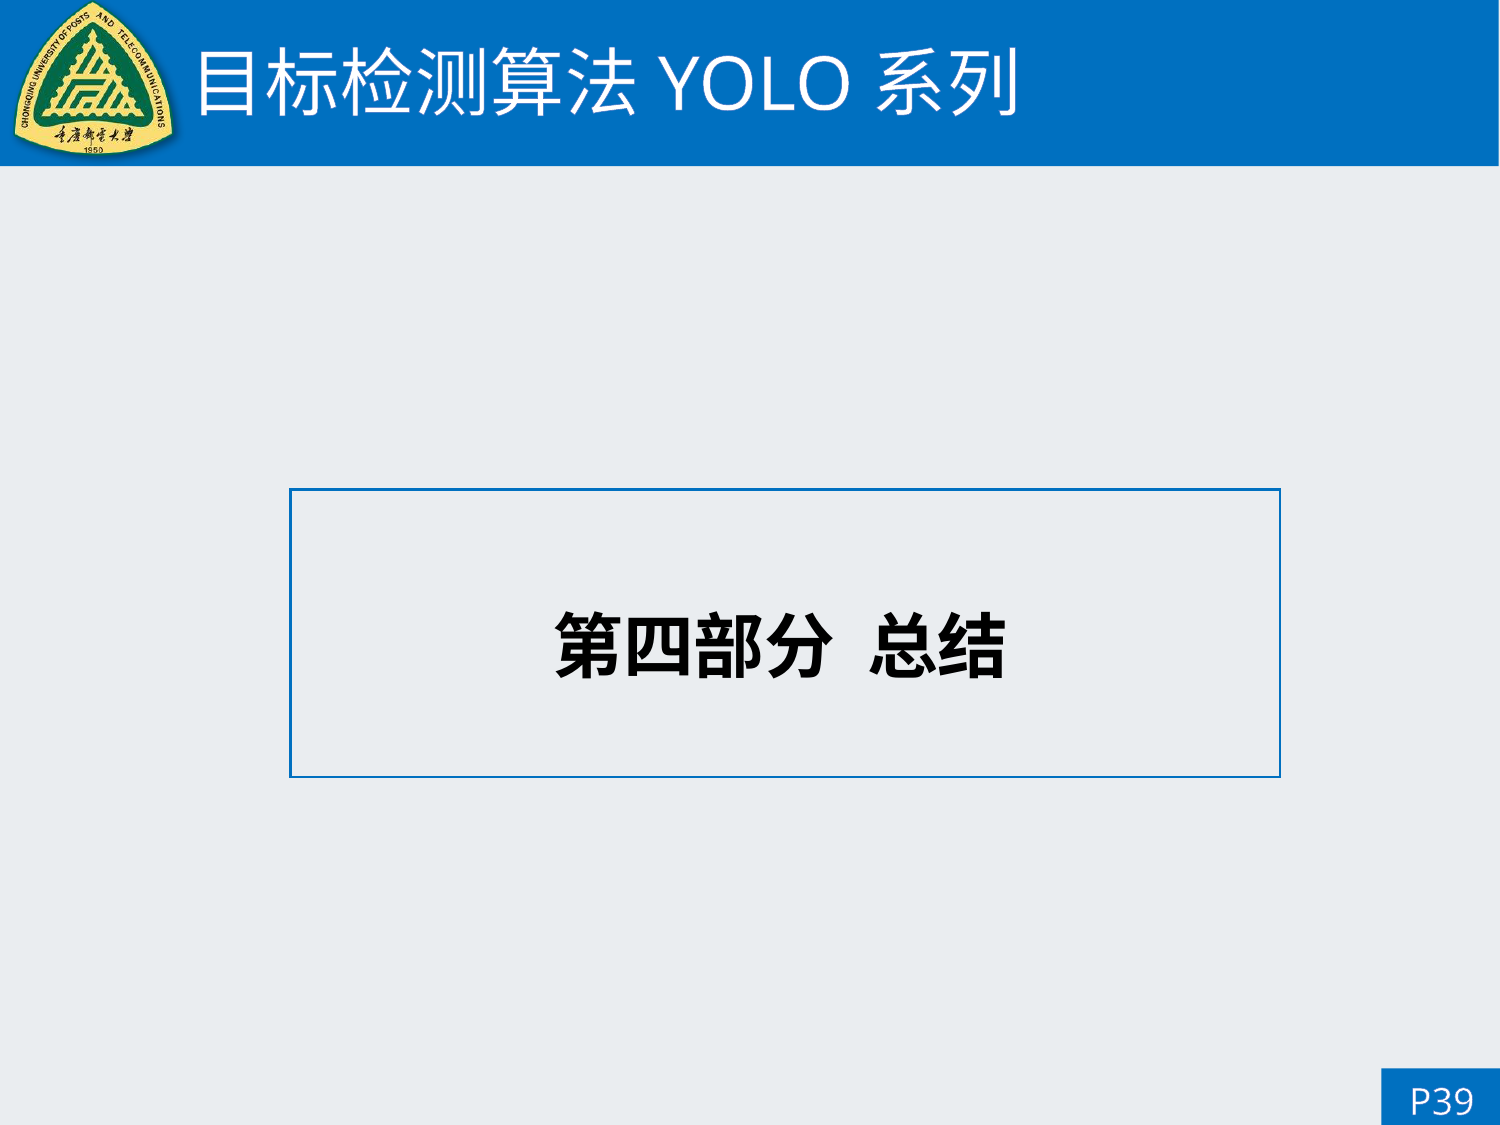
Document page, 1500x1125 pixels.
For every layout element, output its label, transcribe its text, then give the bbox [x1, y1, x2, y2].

text_box [1380, 1067, 1500, 1125]
text_box [190, 0, 1500, 167]
text_box [289, 488, 1281, 778]
text_box 目标检测算法YOLO系列 [182, 27, 1165, 133]
text_box 第四部分 总结 [311, 551, 1250, 694]
picture [1, 0, 182, 165]
text_box P39 [1391, 1069, 1492, 1125]
